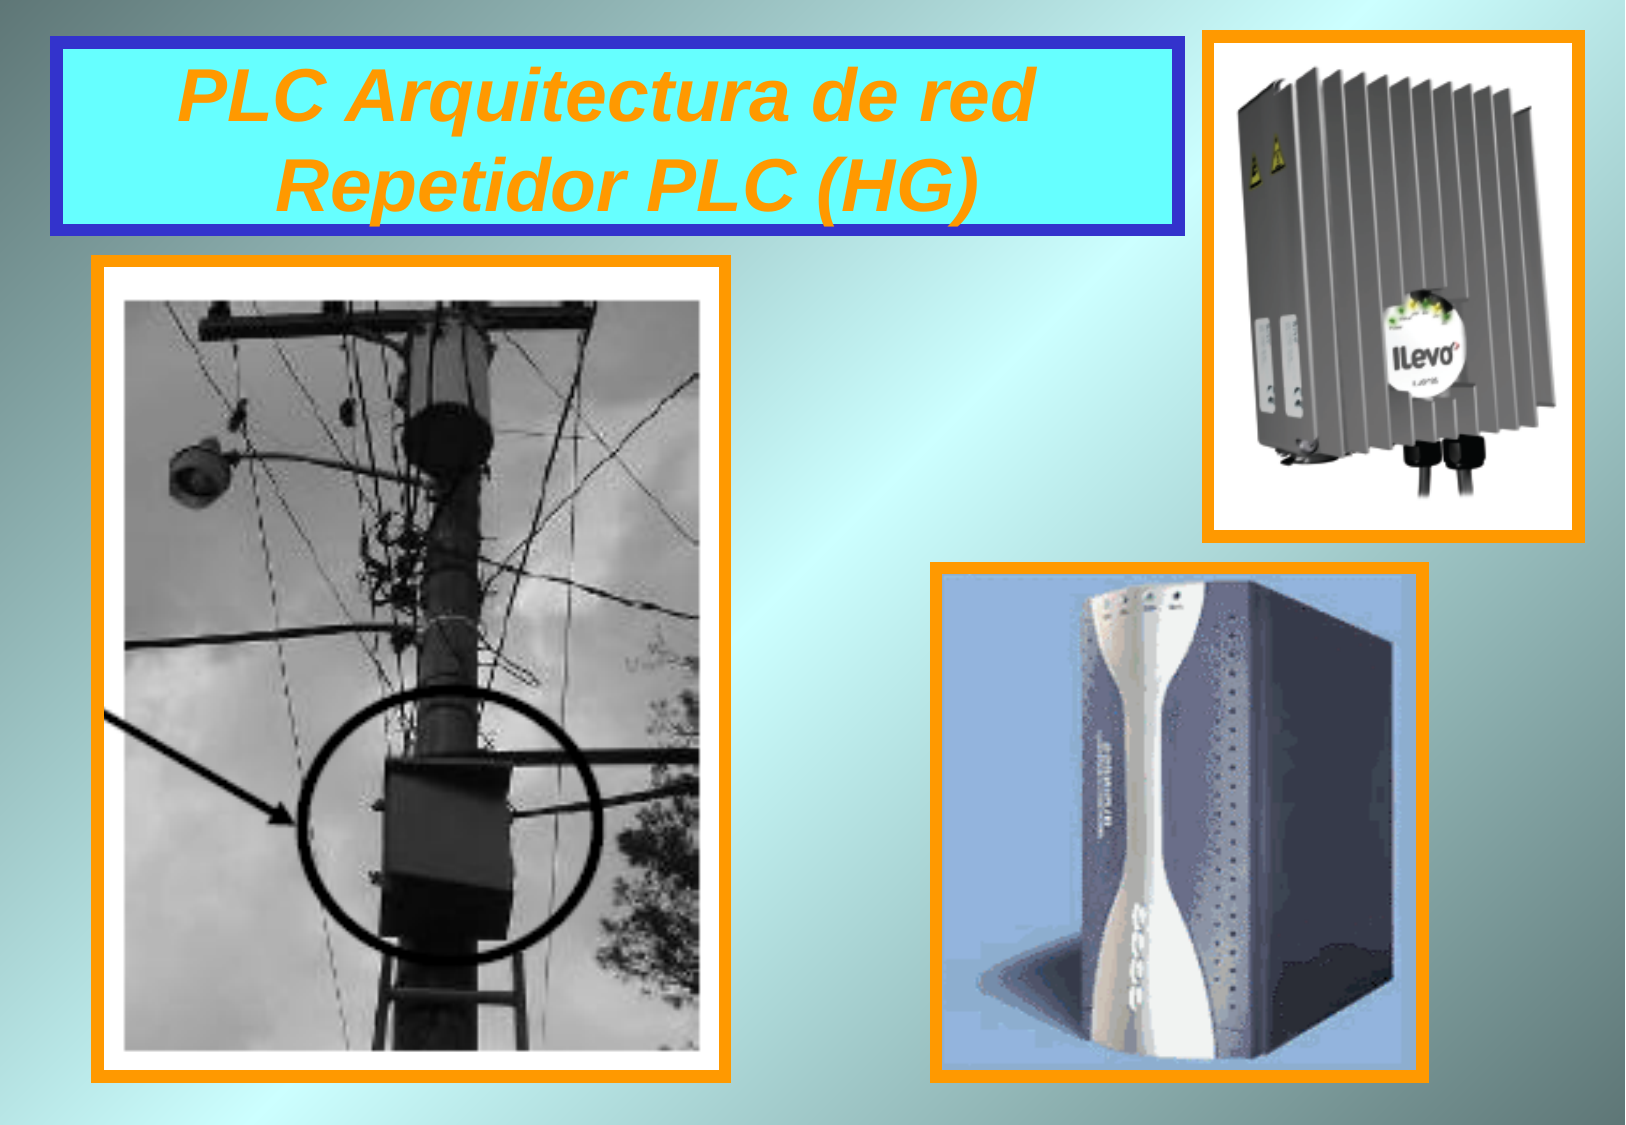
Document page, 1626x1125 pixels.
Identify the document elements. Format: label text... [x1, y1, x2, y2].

text_box PLC Arquitectura de red Repetidor PLC (HG) [56, 42, 1179, 231]
picture [103, 266, 720, 1071]
picture [1213, 42, 1573, 531]
picture [942, 573, 1417, 1071]
